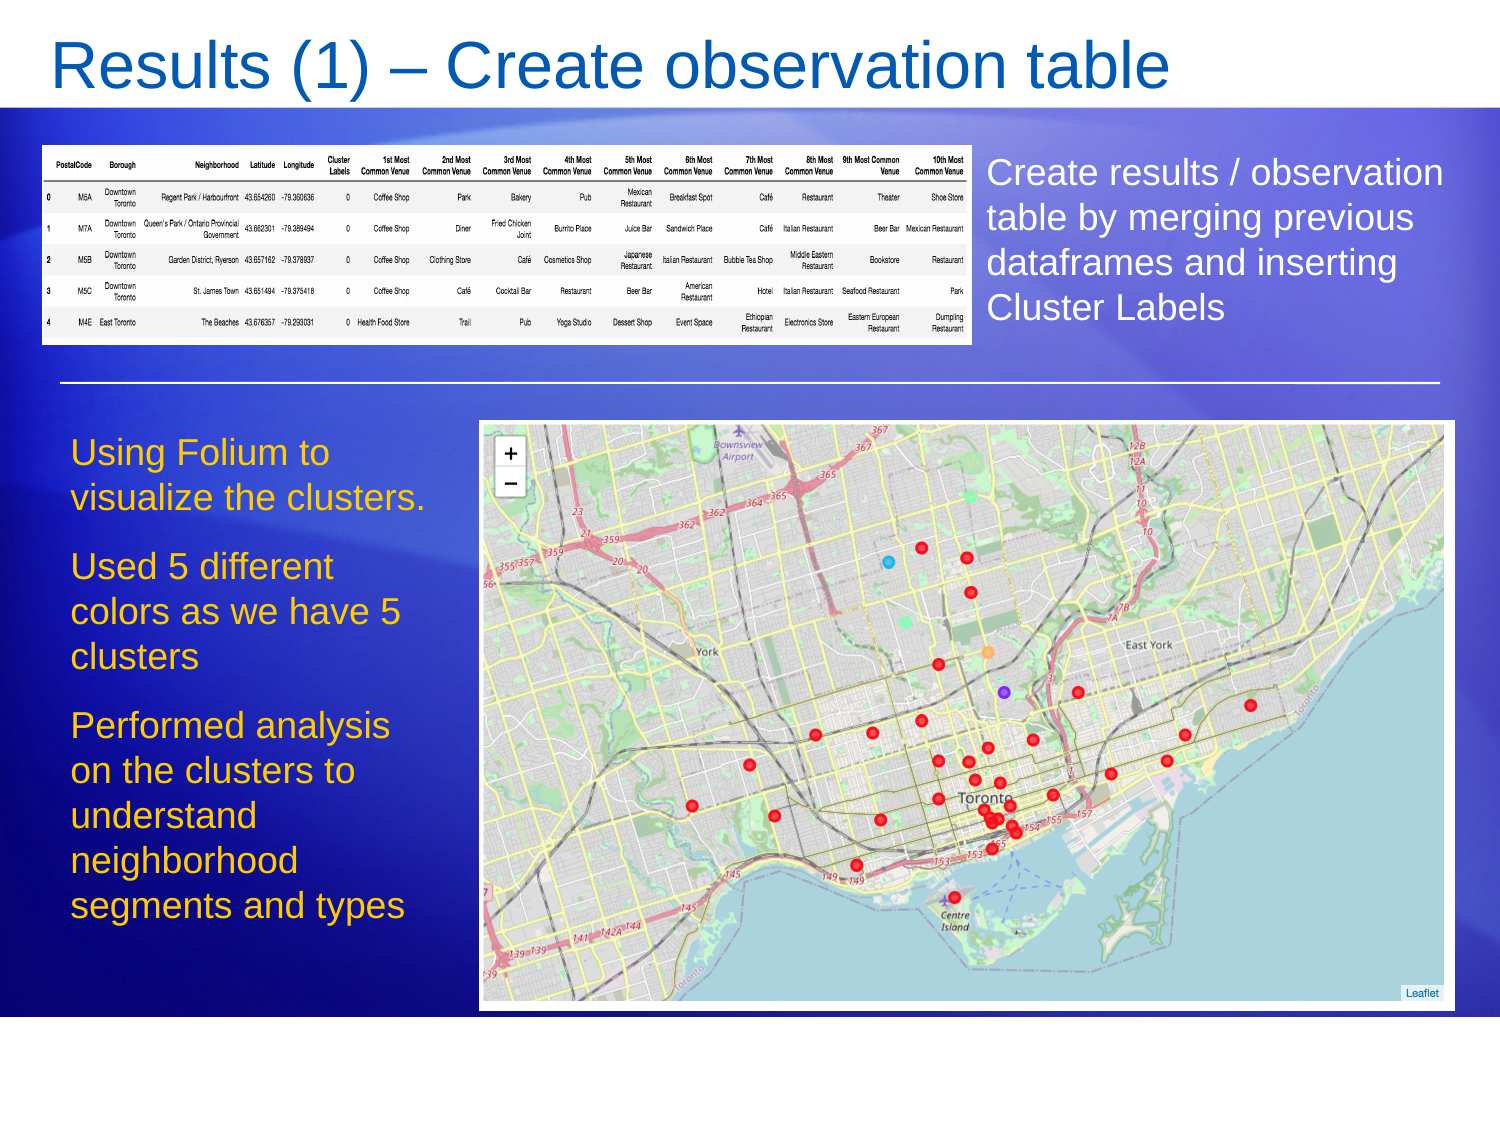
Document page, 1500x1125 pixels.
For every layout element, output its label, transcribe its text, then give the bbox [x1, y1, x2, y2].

text_box Create results / observation table by merging previous dataframes and inserting Cluster Labels [971, 140, 1500, 345]
title Results (1) – Create observation table [35, 11, 1386, 112]
picture [0, 108, 1500, 1017]
text_box Using Folium to visualize the clusters. Used 5 different colors as we have 5 clusters Performed analysis on the clusters to understand neighborhood segments and types [55, 420, 446, 980]
